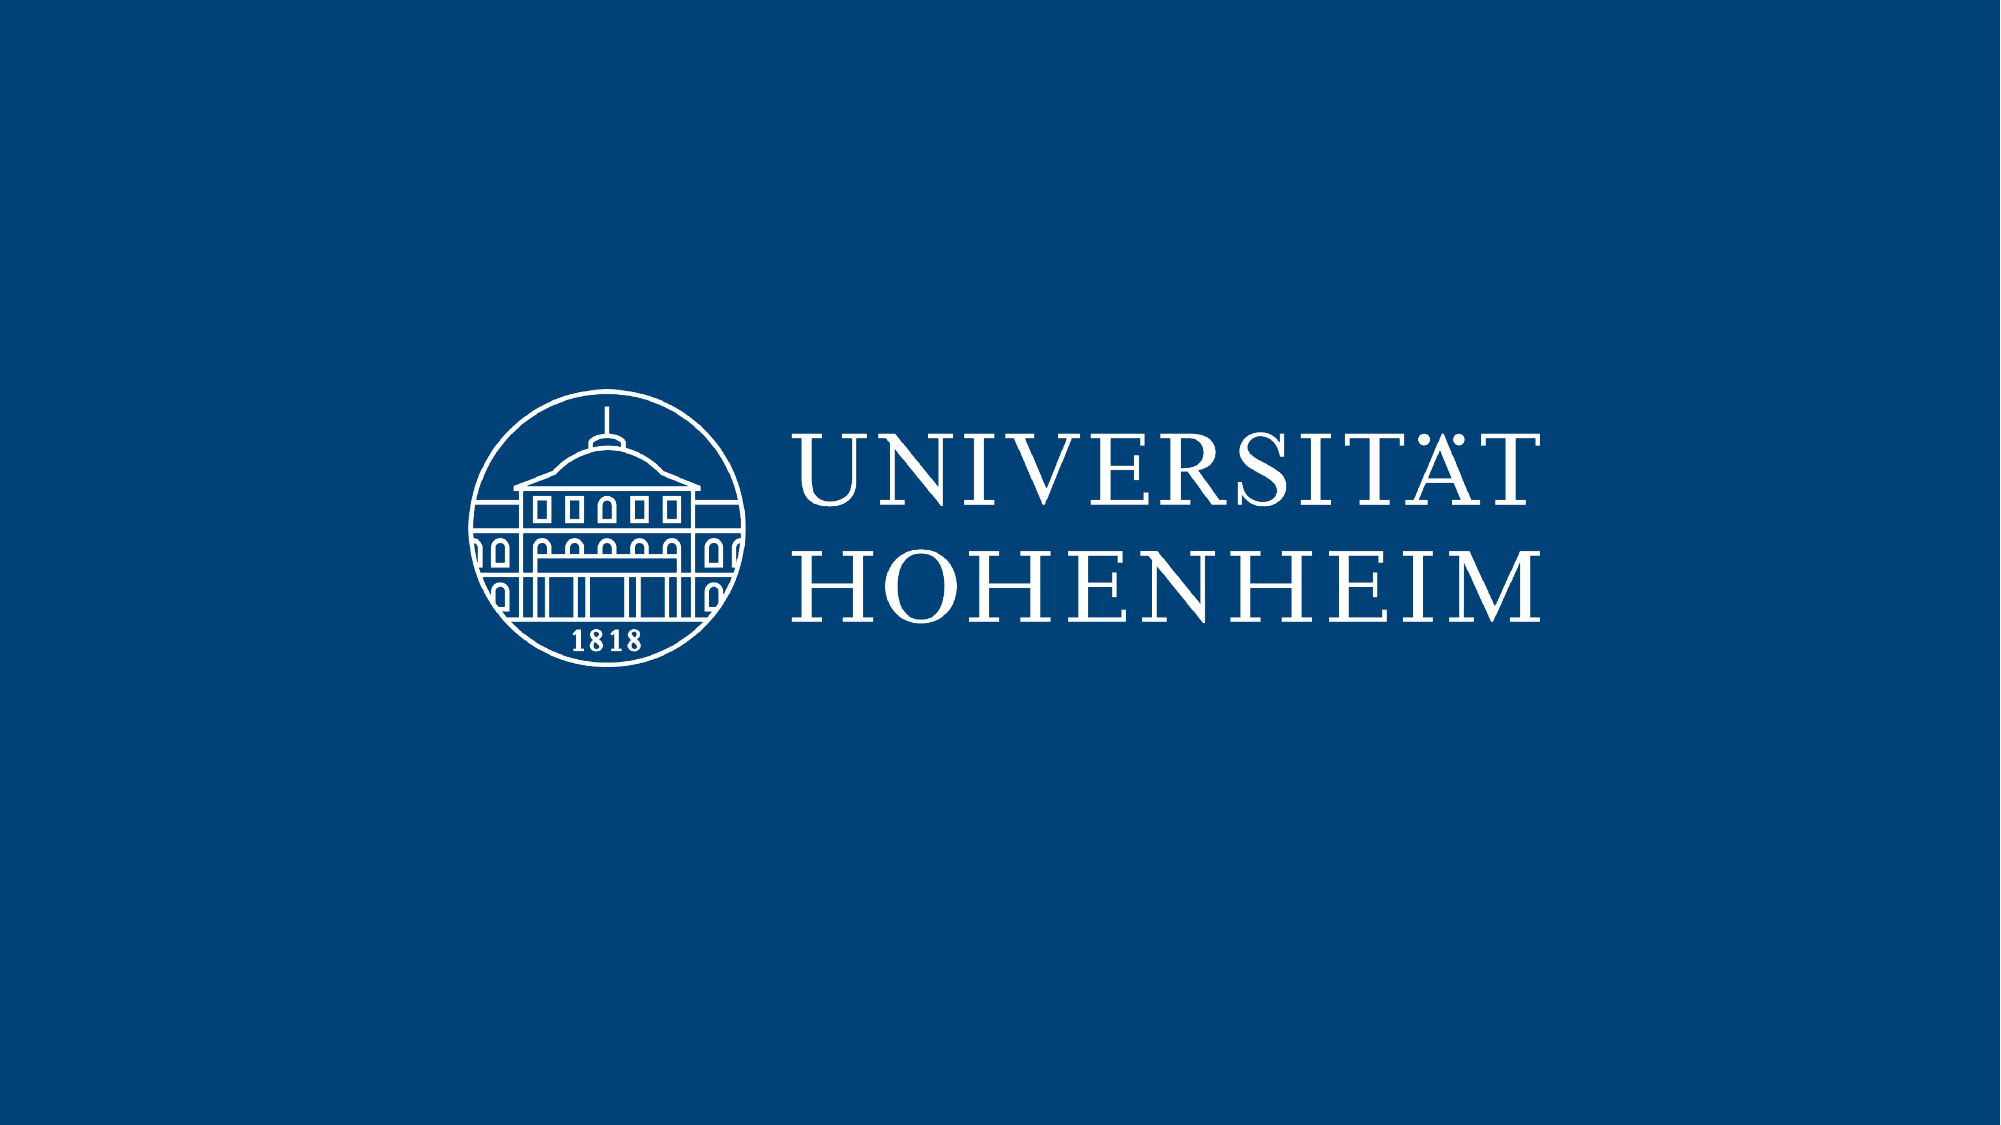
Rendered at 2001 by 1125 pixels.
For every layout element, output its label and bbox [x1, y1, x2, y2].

picture [468, 389, 1540, 667]
